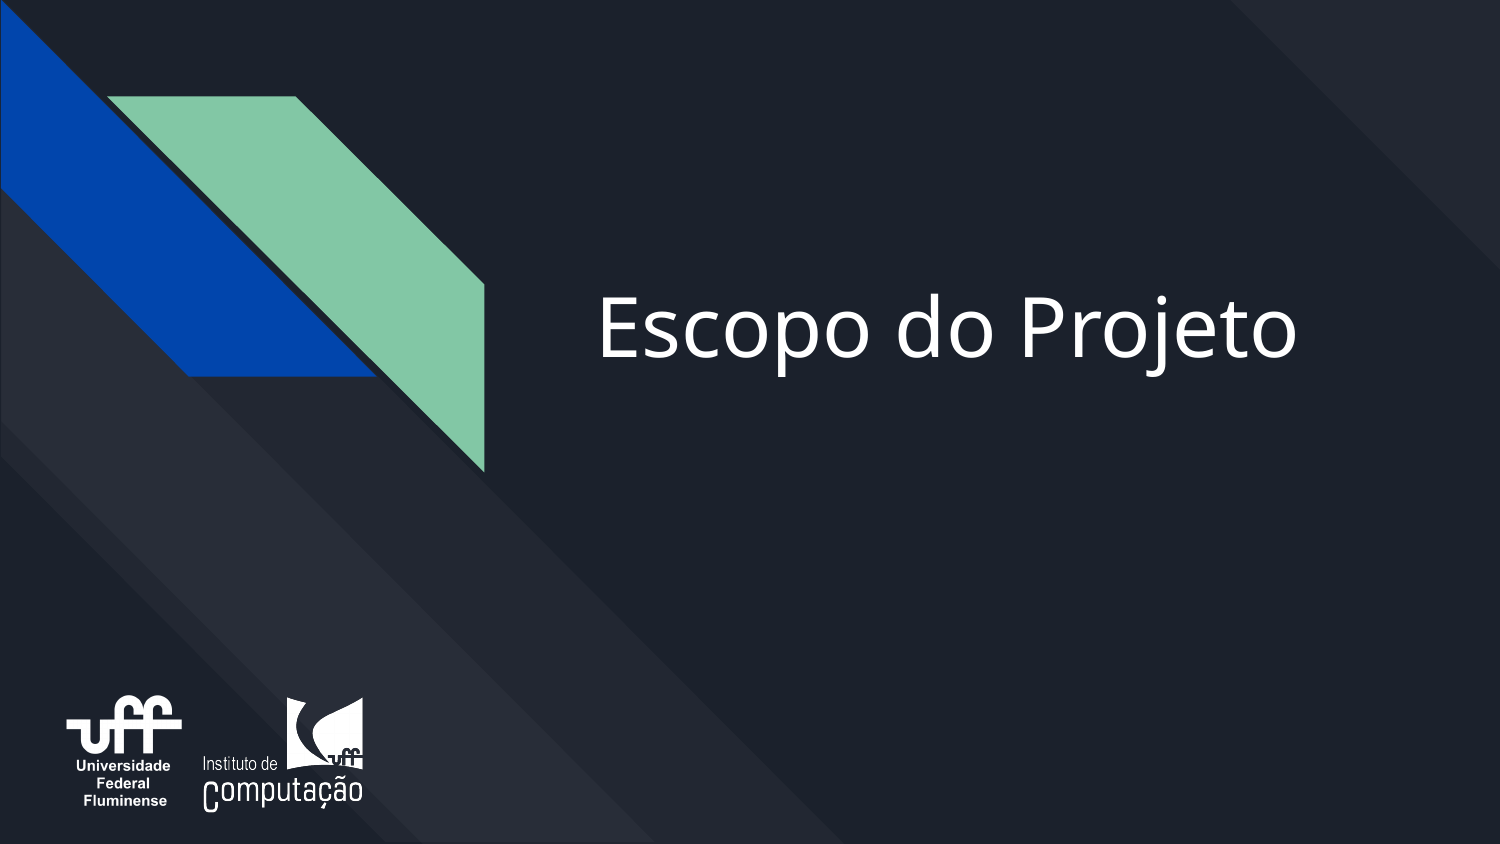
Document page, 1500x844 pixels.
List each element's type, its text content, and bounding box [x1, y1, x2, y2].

title Escopo do Projeto [580, 258, 1404, 518]
picture [64, 694, 183, 813]
picture [200, 694, 365, 813]
